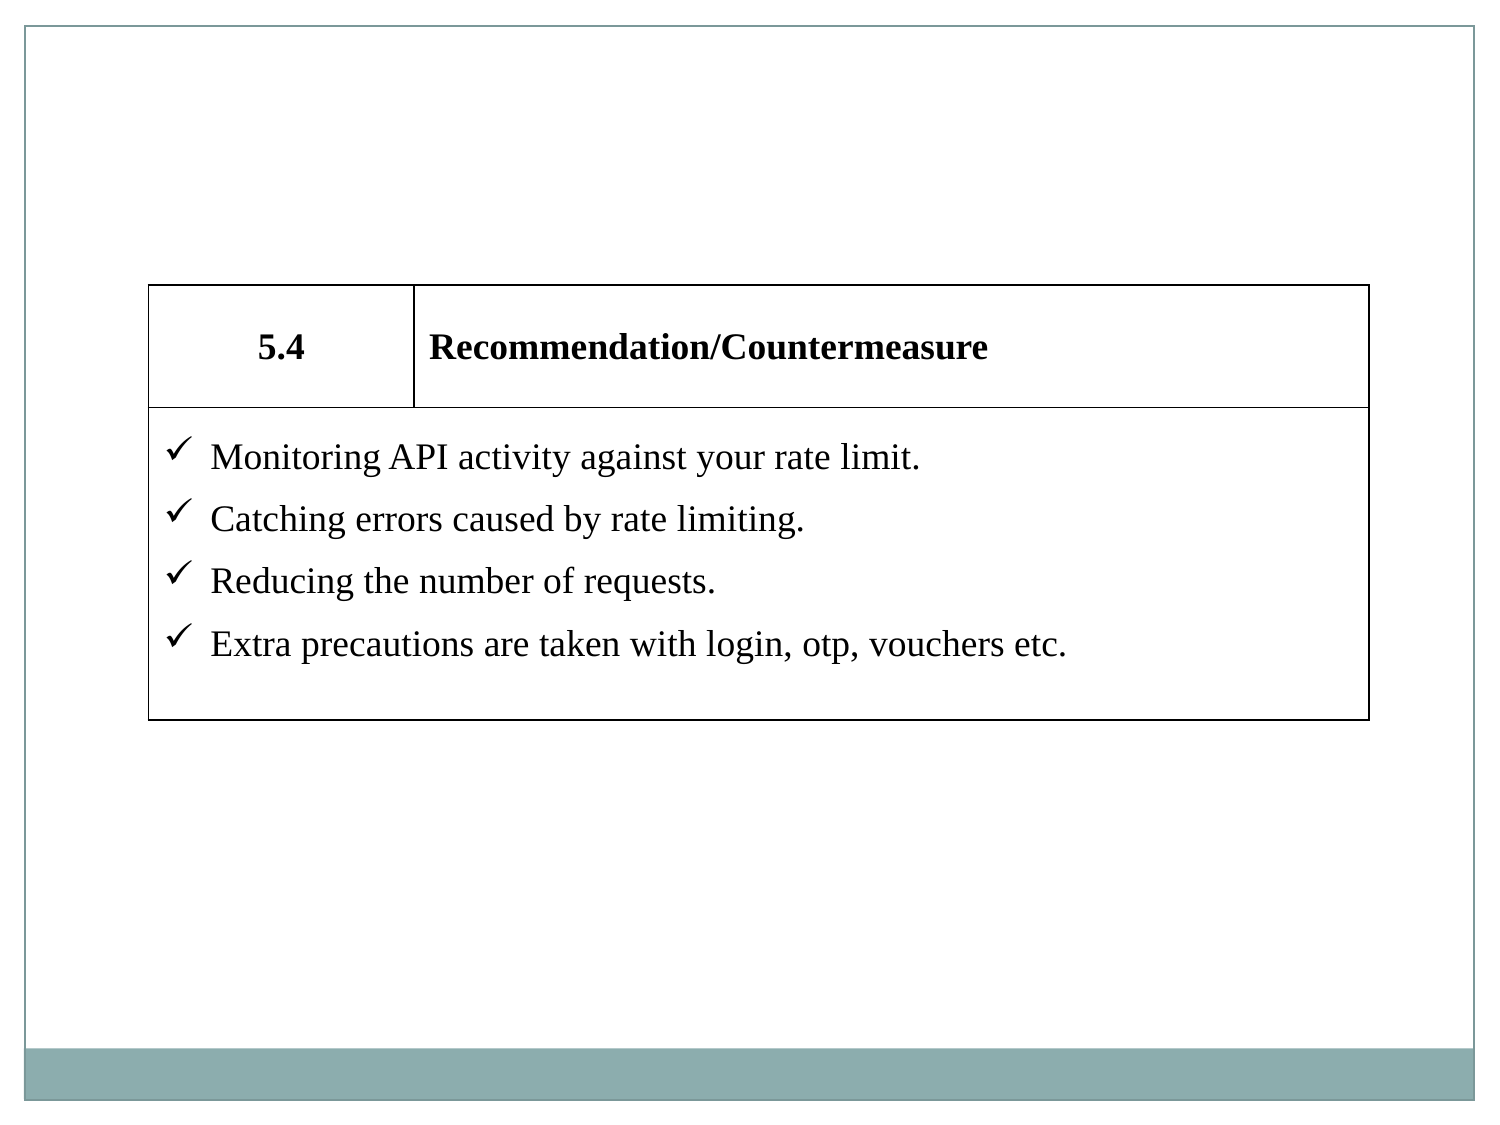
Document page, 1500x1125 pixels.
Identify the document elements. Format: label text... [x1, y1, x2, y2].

table_header Recommendation/Countermeasure [415, 286, 1368, 407]
table_cell Monitoring API activity against your rate limit. Catching errors caused by rate limiting. Reducing the number of requests. Extra precautions are taken with login, otp, vouchers etc. [149, 408, 1368, 719]
table_header 5.4 [149, 286, 413, 407]
